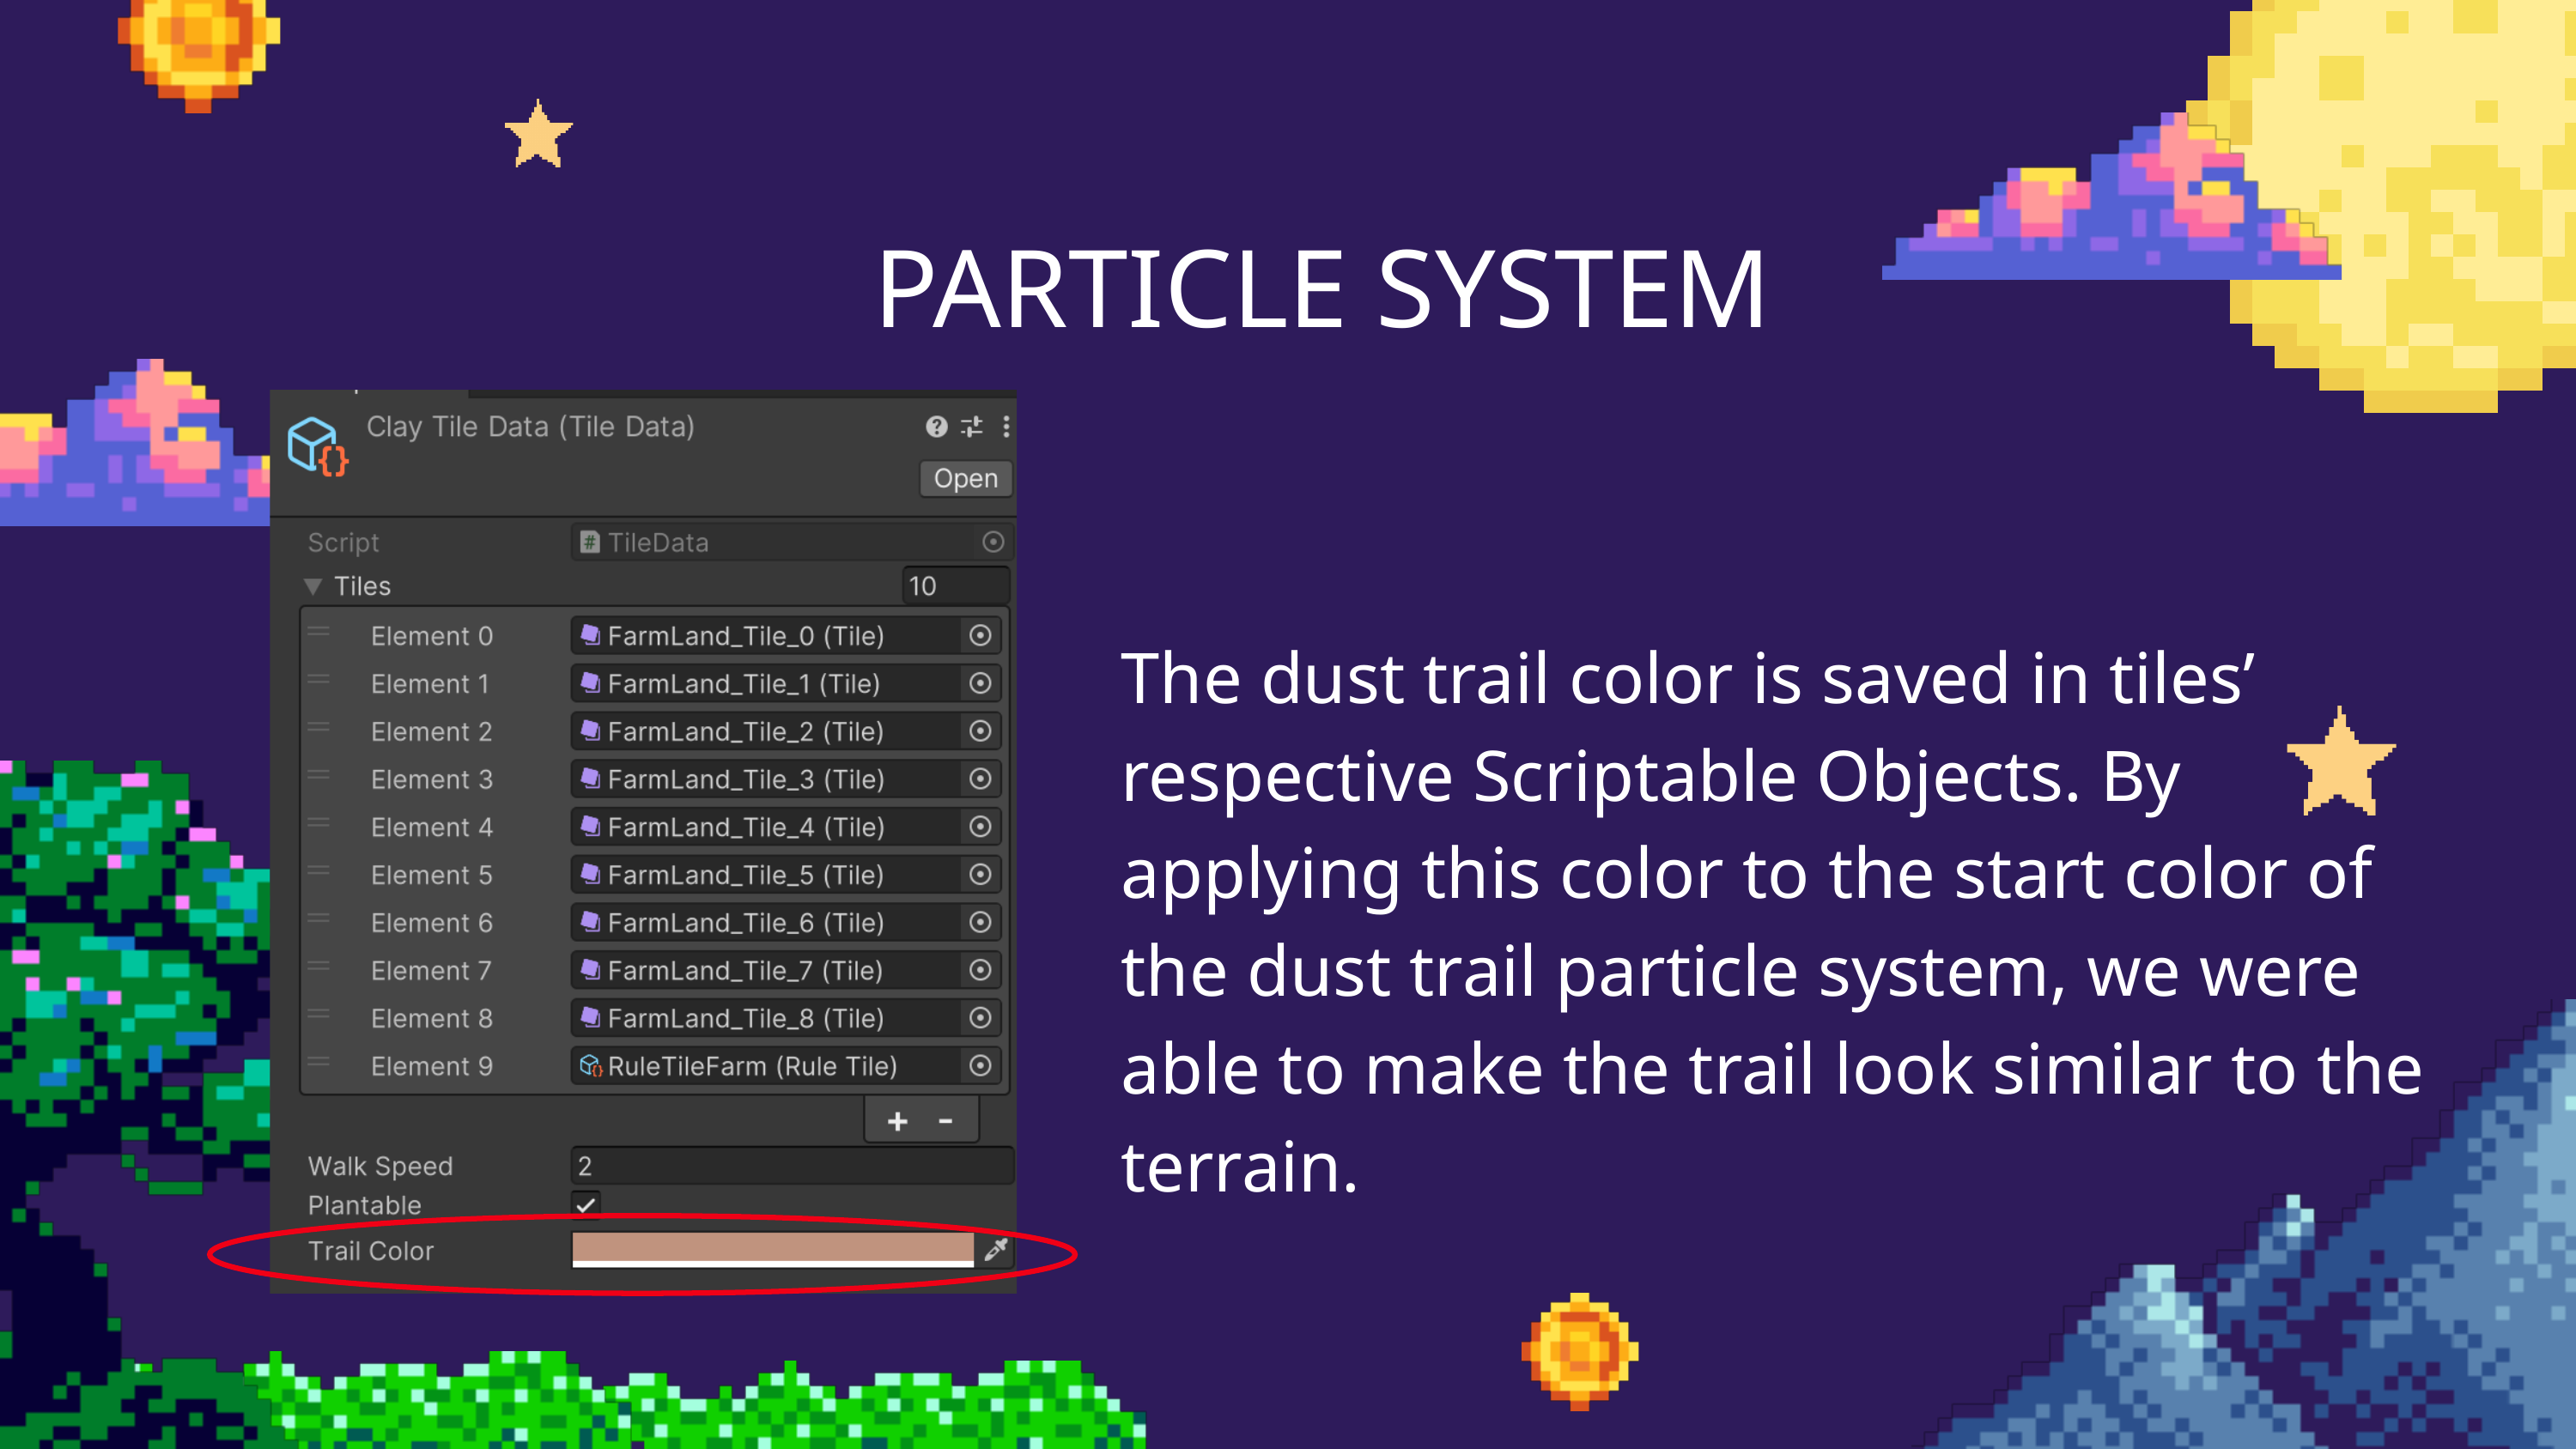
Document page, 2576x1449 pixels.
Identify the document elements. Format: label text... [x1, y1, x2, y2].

text_box [0, 359, 319, 526]
text_box [645, 1361, 1160, 1449]
text_box [1881, 112, 2342, 280]
text_box [2185, 0, 2576, 413]
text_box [209, 1215, 1076, 1294]
text_box [505, 99, 574, 167]
text_box PARTICLE SYSTEM [372, 227, 2274, 349]
text_box The dust trail color is saved in tiles’ respective Scriptable Objects. By applying this color to the start color of the dust trail particle system, we were able to make the trail look similar to the terrain. [1121, 619, 2432, 1206]
text_box [270, 390, 1018, 1214]
text_box [118, 0, 281, 113]
text_box [1911, 999, 2576, 1449]
text_box [341, 1351, 645, 1449]
text_box [1521, 1293, 1639, 1411]
text_box [0, 761, 341, 1449]
